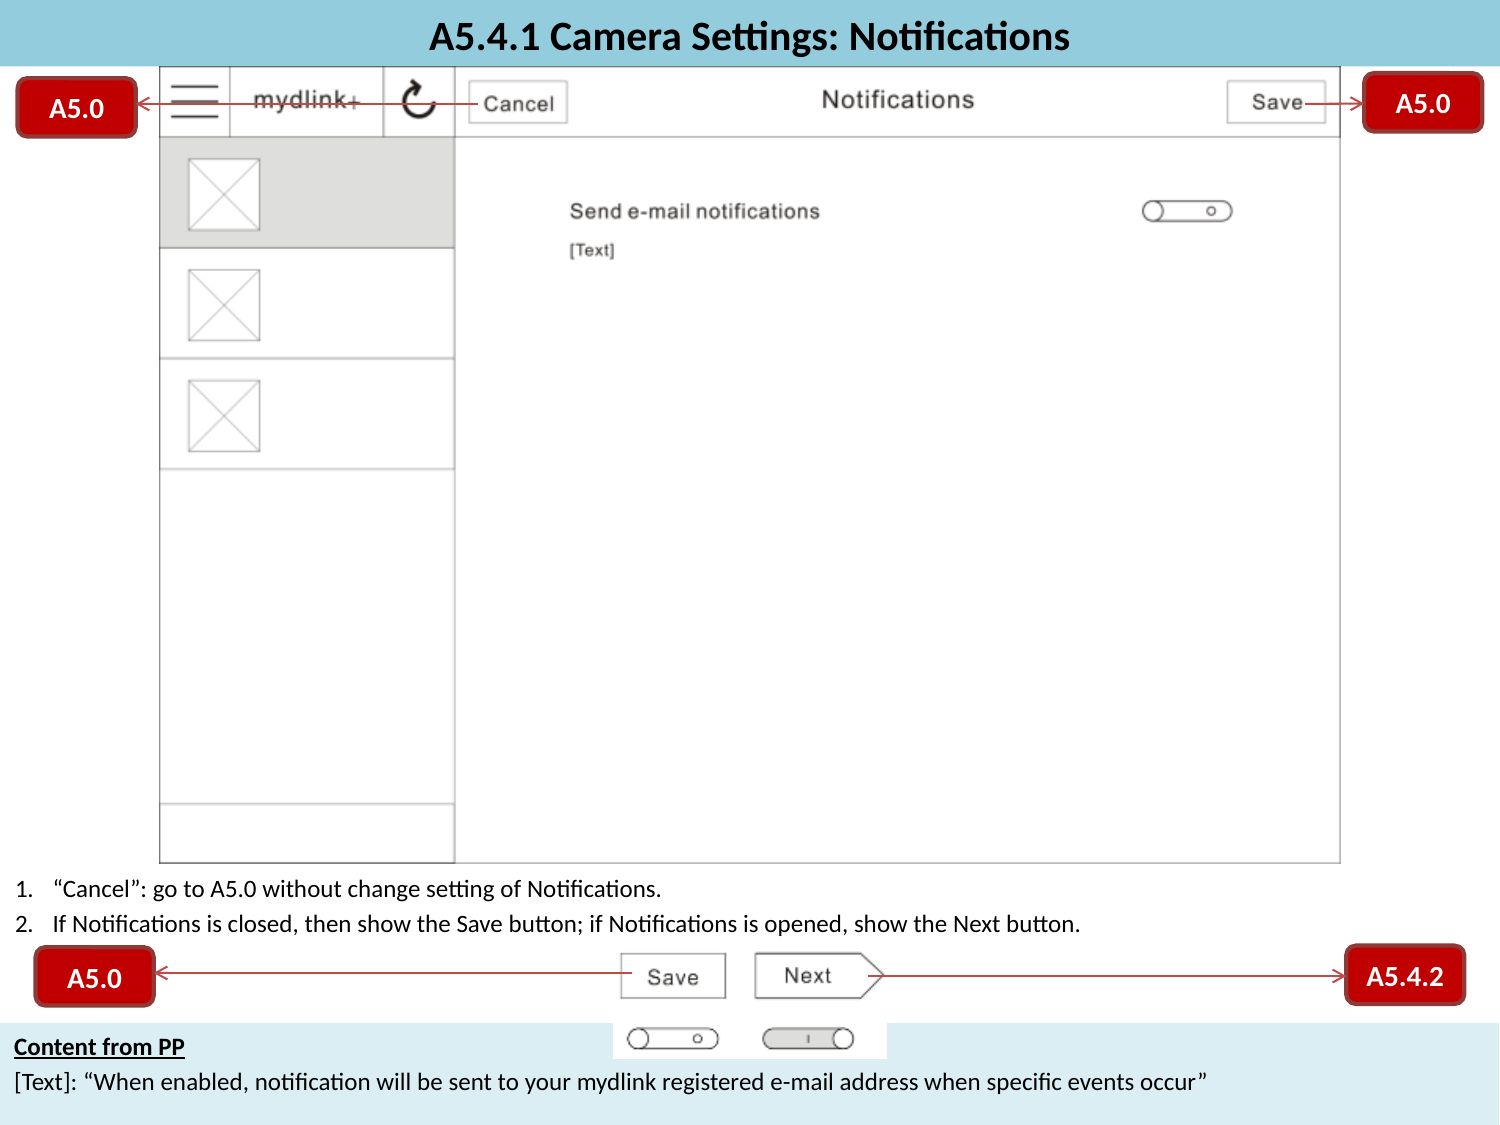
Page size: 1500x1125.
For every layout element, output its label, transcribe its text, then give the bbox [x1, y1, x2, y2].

list “Cancel”: go to A5.0 without change setting of Notifications. If Notifications is closed, then show the Save button; if Notifications is opened, show the Next button. [0, 865, 1500, 1021]
picture [159, 66, 1341, 865]
text_box Content from PP [Text]: “When enabled, notification will be sent to your mydlink registered e-mail address when specific events occur” [0, 1021, 1500, 1125]
text_box A5.0 [15, 76, 138, 139]
text_box A5.0 [33, 945, 156, 1008]
text_box A5.4.2 [1344, 943, 1467, 1007]
title A5.4.1 Camera Settings: Notifications [0, 0, 1500, 67]
picture [613, 946, 887, 1059]
text_box A5.0 [1362, 70, 1485, 134]
